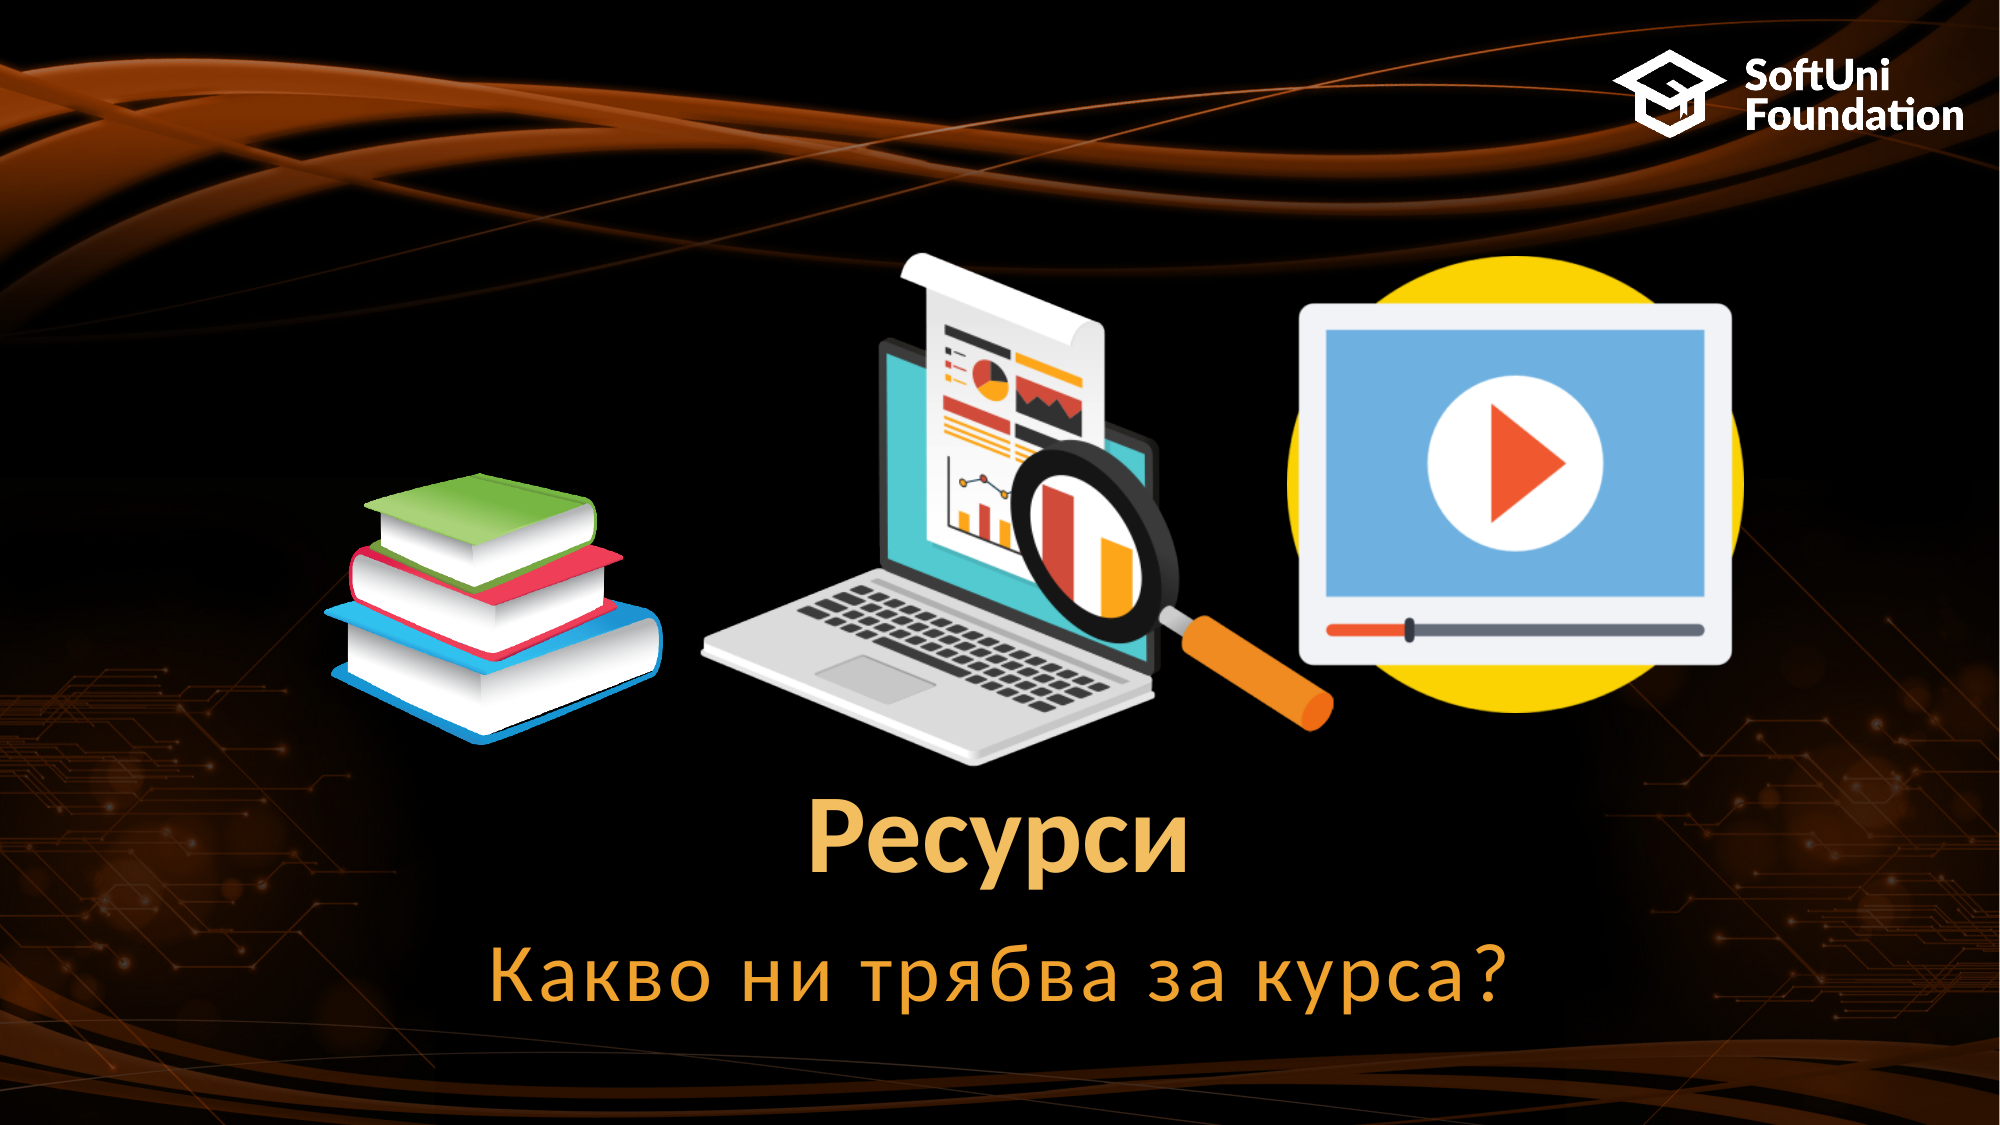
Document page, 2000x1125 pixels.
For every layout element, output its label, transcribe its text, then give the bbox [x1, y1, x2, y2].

picture [0, 0, 2000, 1125]
title Ресурси [418, 768, 1581, 904]
list Какво ни трябва за курса? [349, 907, 1650, 1025]
